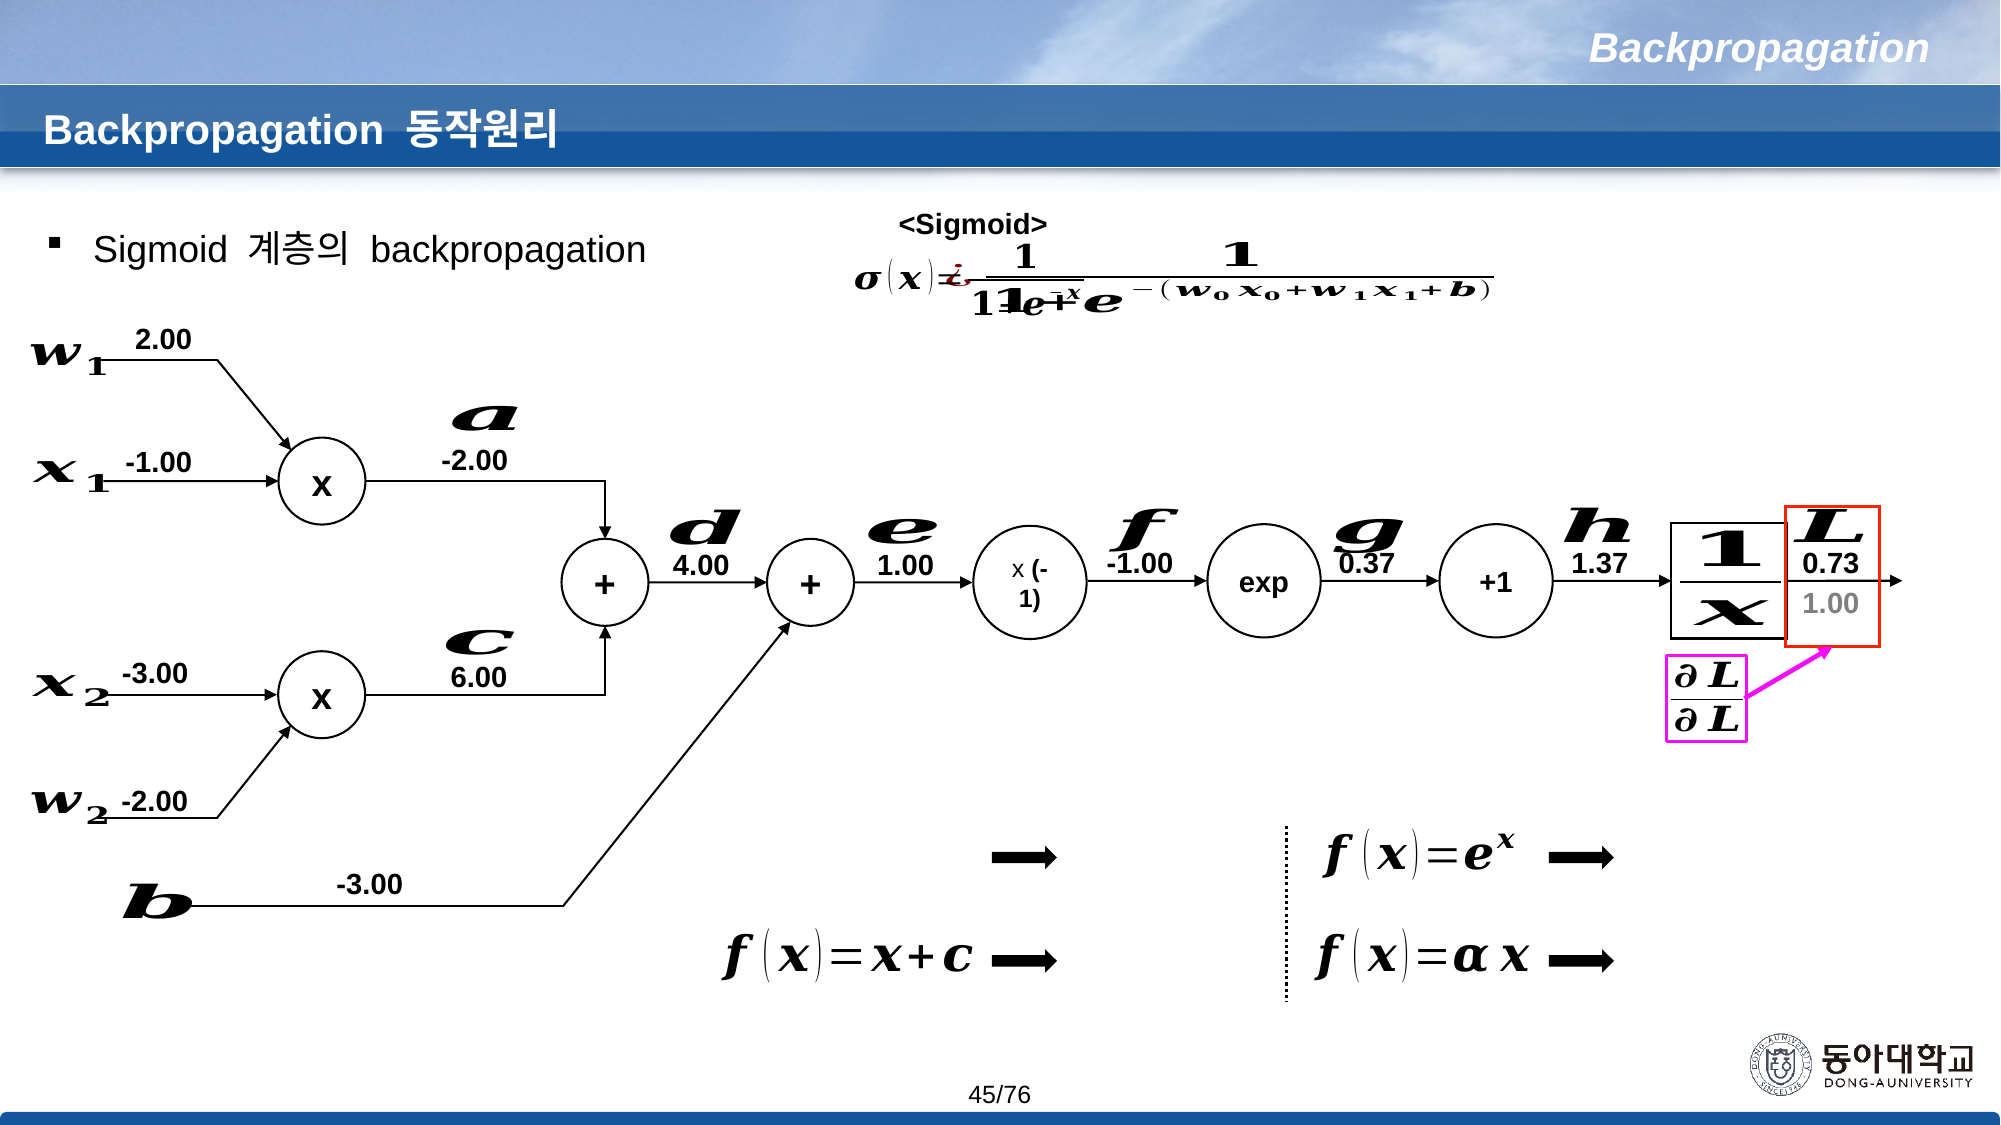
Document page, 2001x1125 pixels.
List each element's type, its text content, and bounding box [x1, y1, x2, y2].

text_box Backpropagation [0, 13, 1945, 79]
text_box [1872, 506, 1881, 577]
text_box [717, 810, 1900, 1003]
text_box 2.00 [120, 312, 310, 363]
text_box Sigmoid 계층의 backpropagation [31, 195, 1787, 278]
text_box -1.00 [110, 436, 219, 481]
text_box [563, 876, 717, 907]
text_box 0.73 [1881, 537, 1885, 577]
text_box 1.00 [1872, 581, 1885, 628]
picture [1742, 1024, 1983, 1110]
text_box x [277, 650, 332, 740]
text_box -1.00 [110, 482, 219, 486]
text_box -3.00 [107, 646, 207, 694]
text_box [217, 725, 291, 818]
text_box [332, 390, 1872, 876]
text_box -2.00 [106, 774, 206, 817]
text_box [0, 0, 2000, 84]
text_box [217, 359, 292, 451]
text_box Backpropagation 동작원리 [28, 95, 575, 161]
text_box -2.00 [106, 818, 206, 825]
text_box <Sigmoid> [883, 197, 1082, 248]
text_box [1744, 646, 1833, 699]
text_box x [277, 436, 332, 526]
text_box -3.00 [321, 857, 511, 905]
picture [0, 85, 2000, 167]
text_box [1872, 628, 1881, 648]
